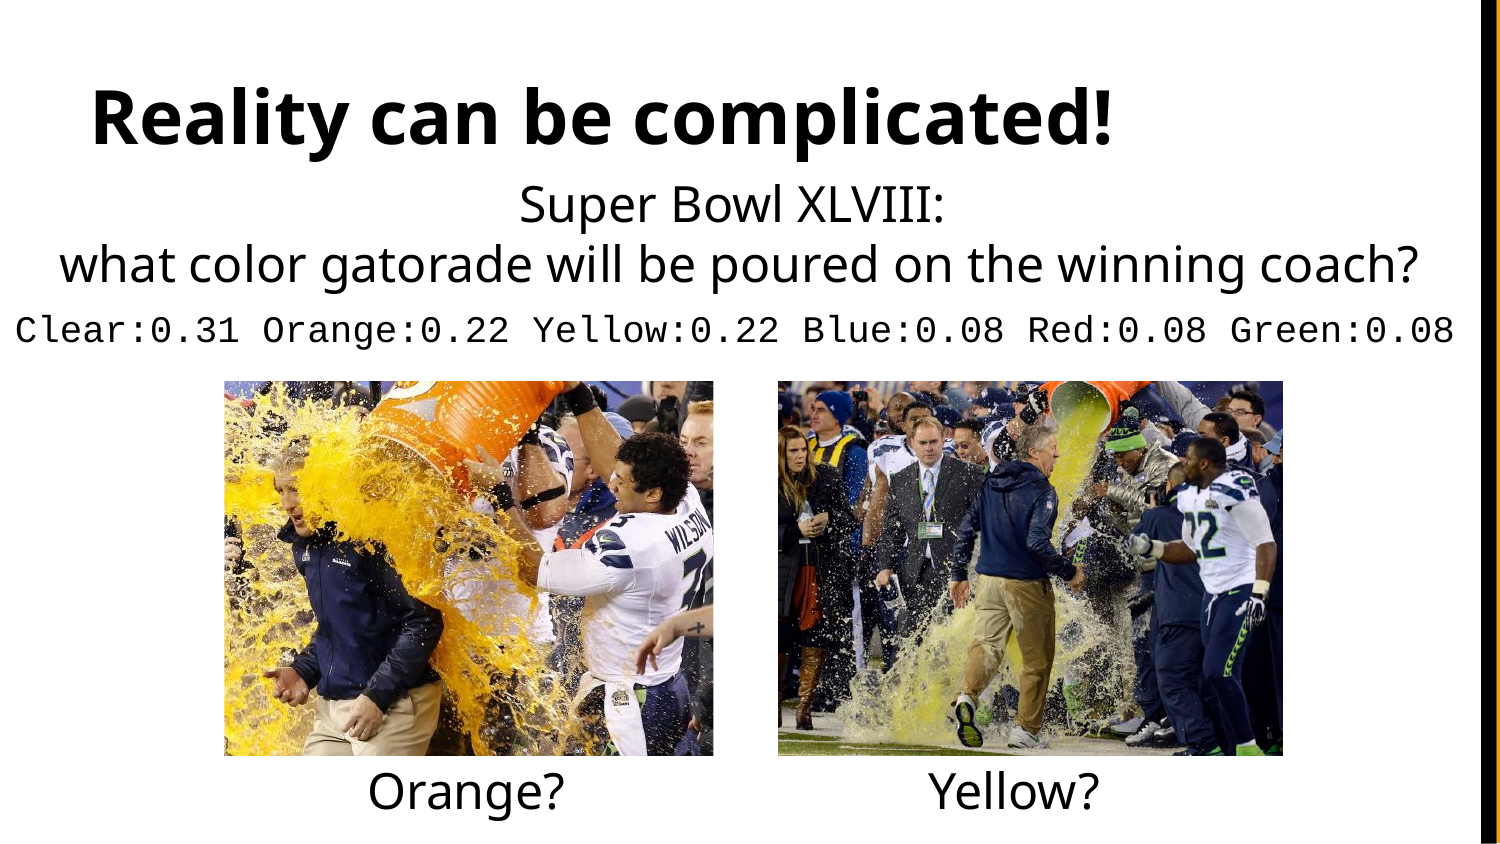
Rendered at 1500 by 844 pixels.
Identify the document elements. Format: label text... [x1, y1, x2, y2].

picture [223, 380, 714, 756]
text_box Yellow? [913, 764, 1147, 824]
text_box Orange? [352, 764, 585, 824]
text_box Reality can be complicated! [74, 33, 1452, 156]
text_box Super Bowl XLVIII: what color gatorade will be poured on the winning coach? Clear:0.31 Orange:0.22 Yellow:0.22 Blue:0.08 Red:0.08 Green:0.08 [0, 156, 1480, 342]
picture [777, 380, 1283, 756]
